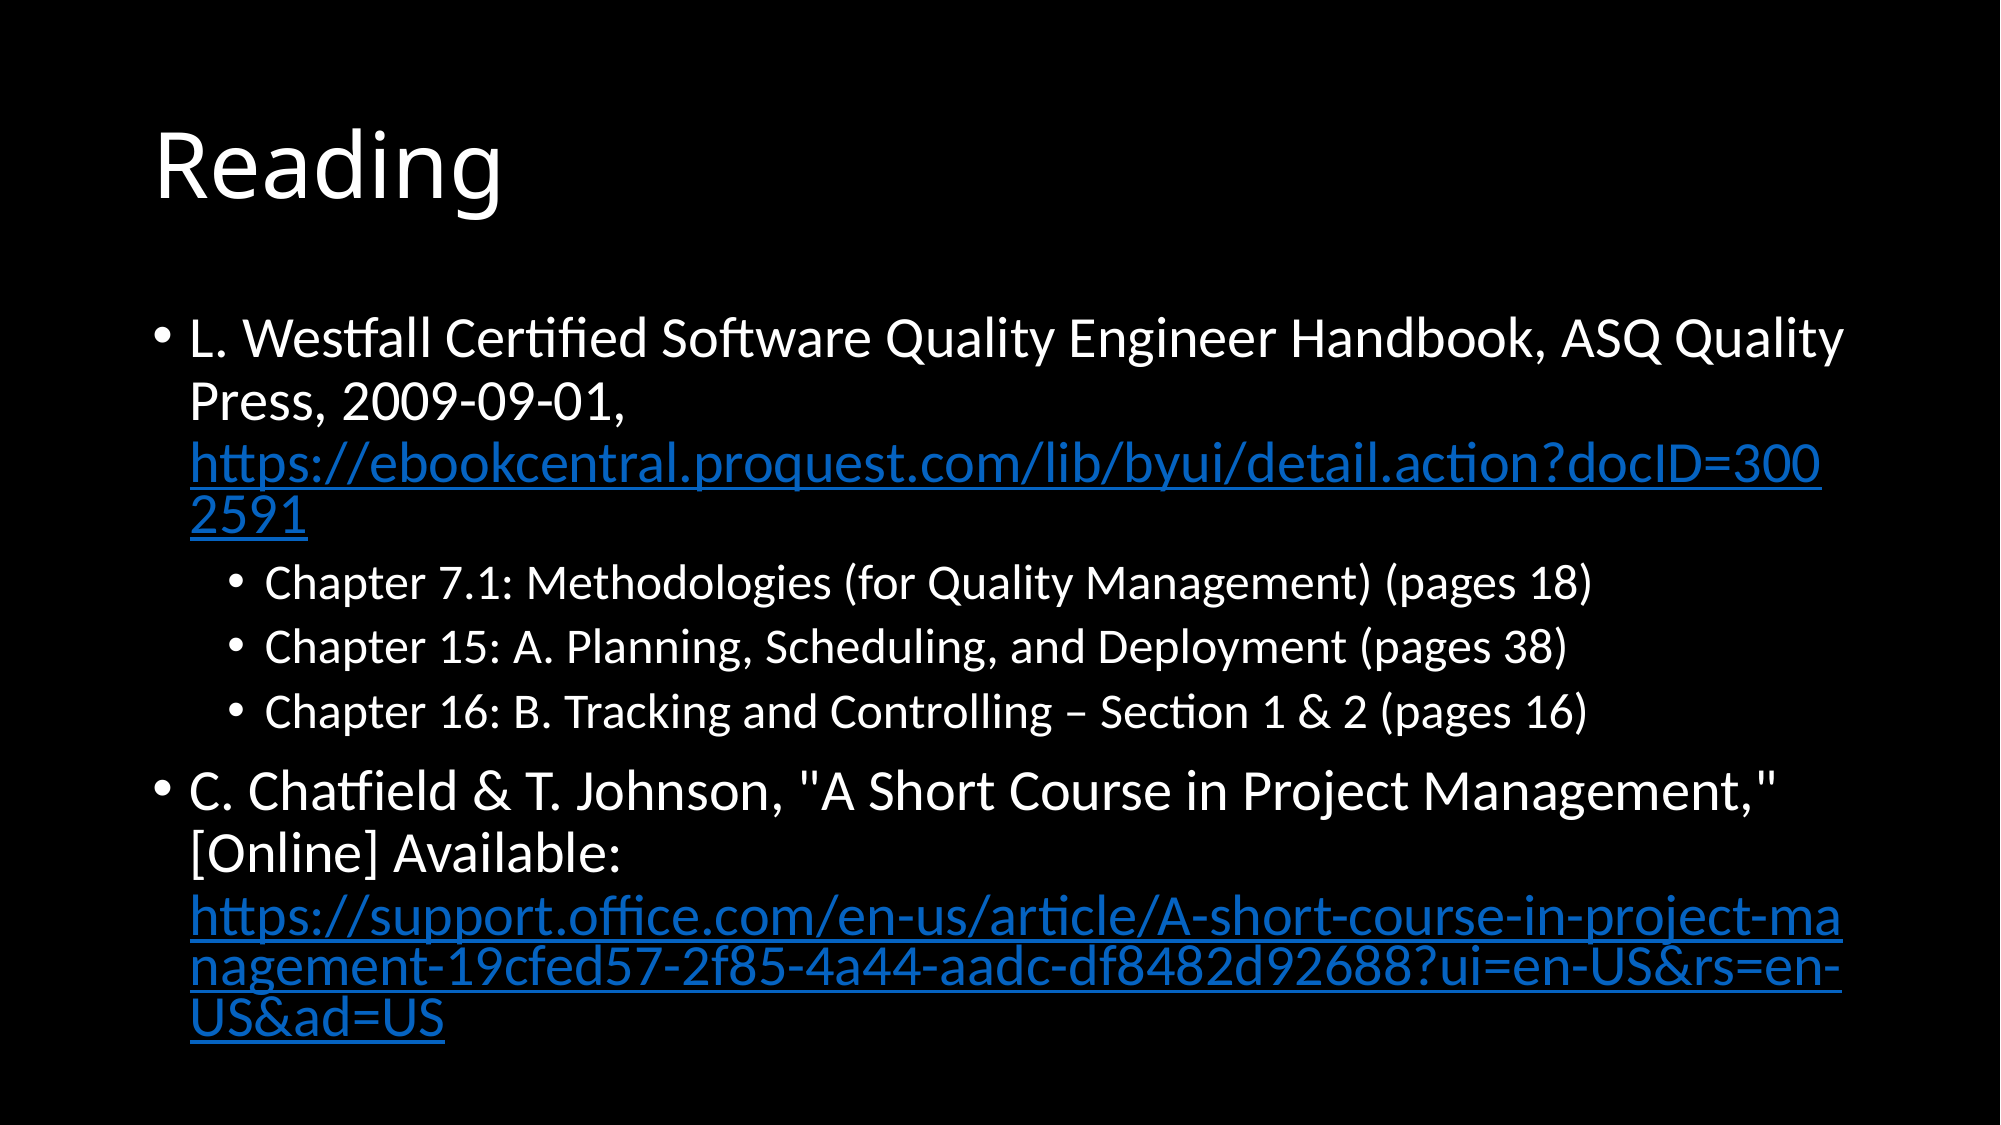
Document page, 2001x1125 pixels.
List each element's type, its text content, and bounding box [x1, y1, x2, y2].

list L. Westfall Certified Software Quality Engineer Handbook, ASQ Quality Press, 2009-09-01, https://ebookcentral.proquest.com/lib/byui/detail.action?docID=3002591 Chapter 7.1: Methodologies (for Quality Management) (pages 18) Chapter 15: A. Planning, Scheduling, and Deployment (pages 38) Chapter 16: B. Tracking and Controlling – Section 1 & 2 (pages 16) C. Chatfield & T. Johnson, "A Short Course in Project Management," [Online] Available: https://support.office.com/en-us/article/A-short-course-in-project-management-19cfed57-2f85-4a44-aadc-df8482d92688?ui=en-US&rs=en-US&ad=US [137, 299, 1863, 1014]
title Reading [137, 59, 1863, 278]
